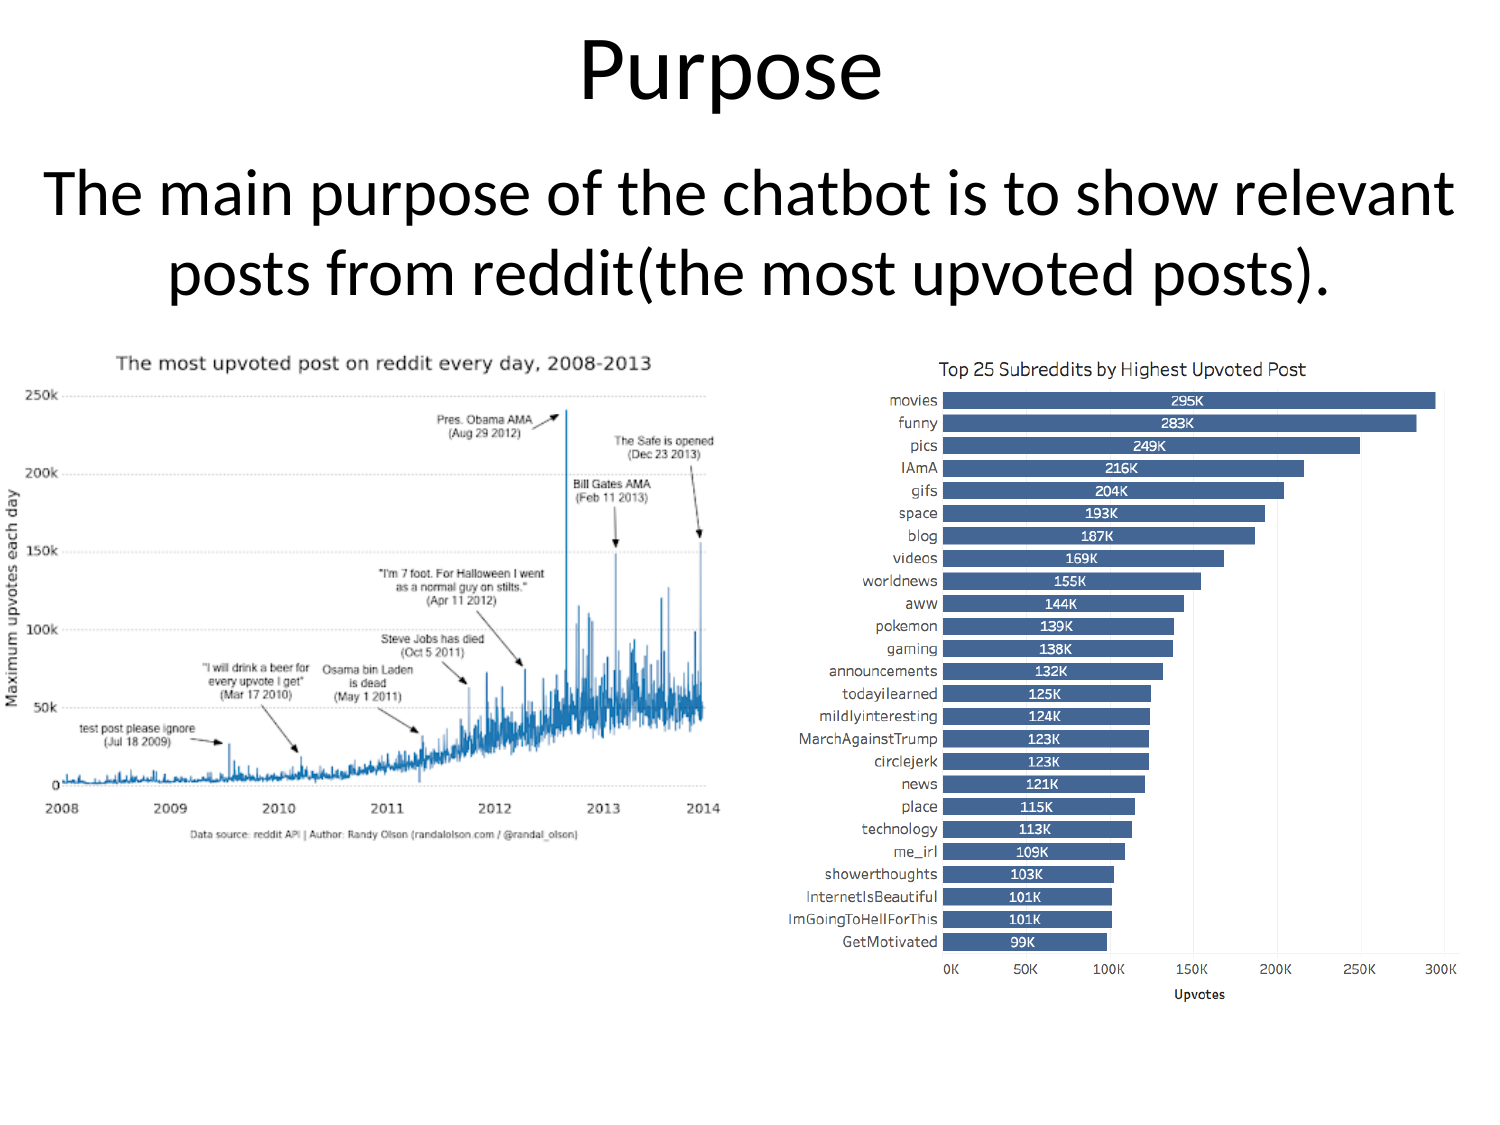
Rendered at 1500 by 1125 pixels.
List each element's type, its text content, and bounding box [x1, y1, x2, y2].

title Purpose [94, 8, 1370, 118]
picture [762, 341, 1500, 1017]
picture [0, 349, 727, 848]
subtitle The main purpose of the chatbot is to show relevant posts from reddit(the most upvoted posts). [0, 141, 1500, 925]
